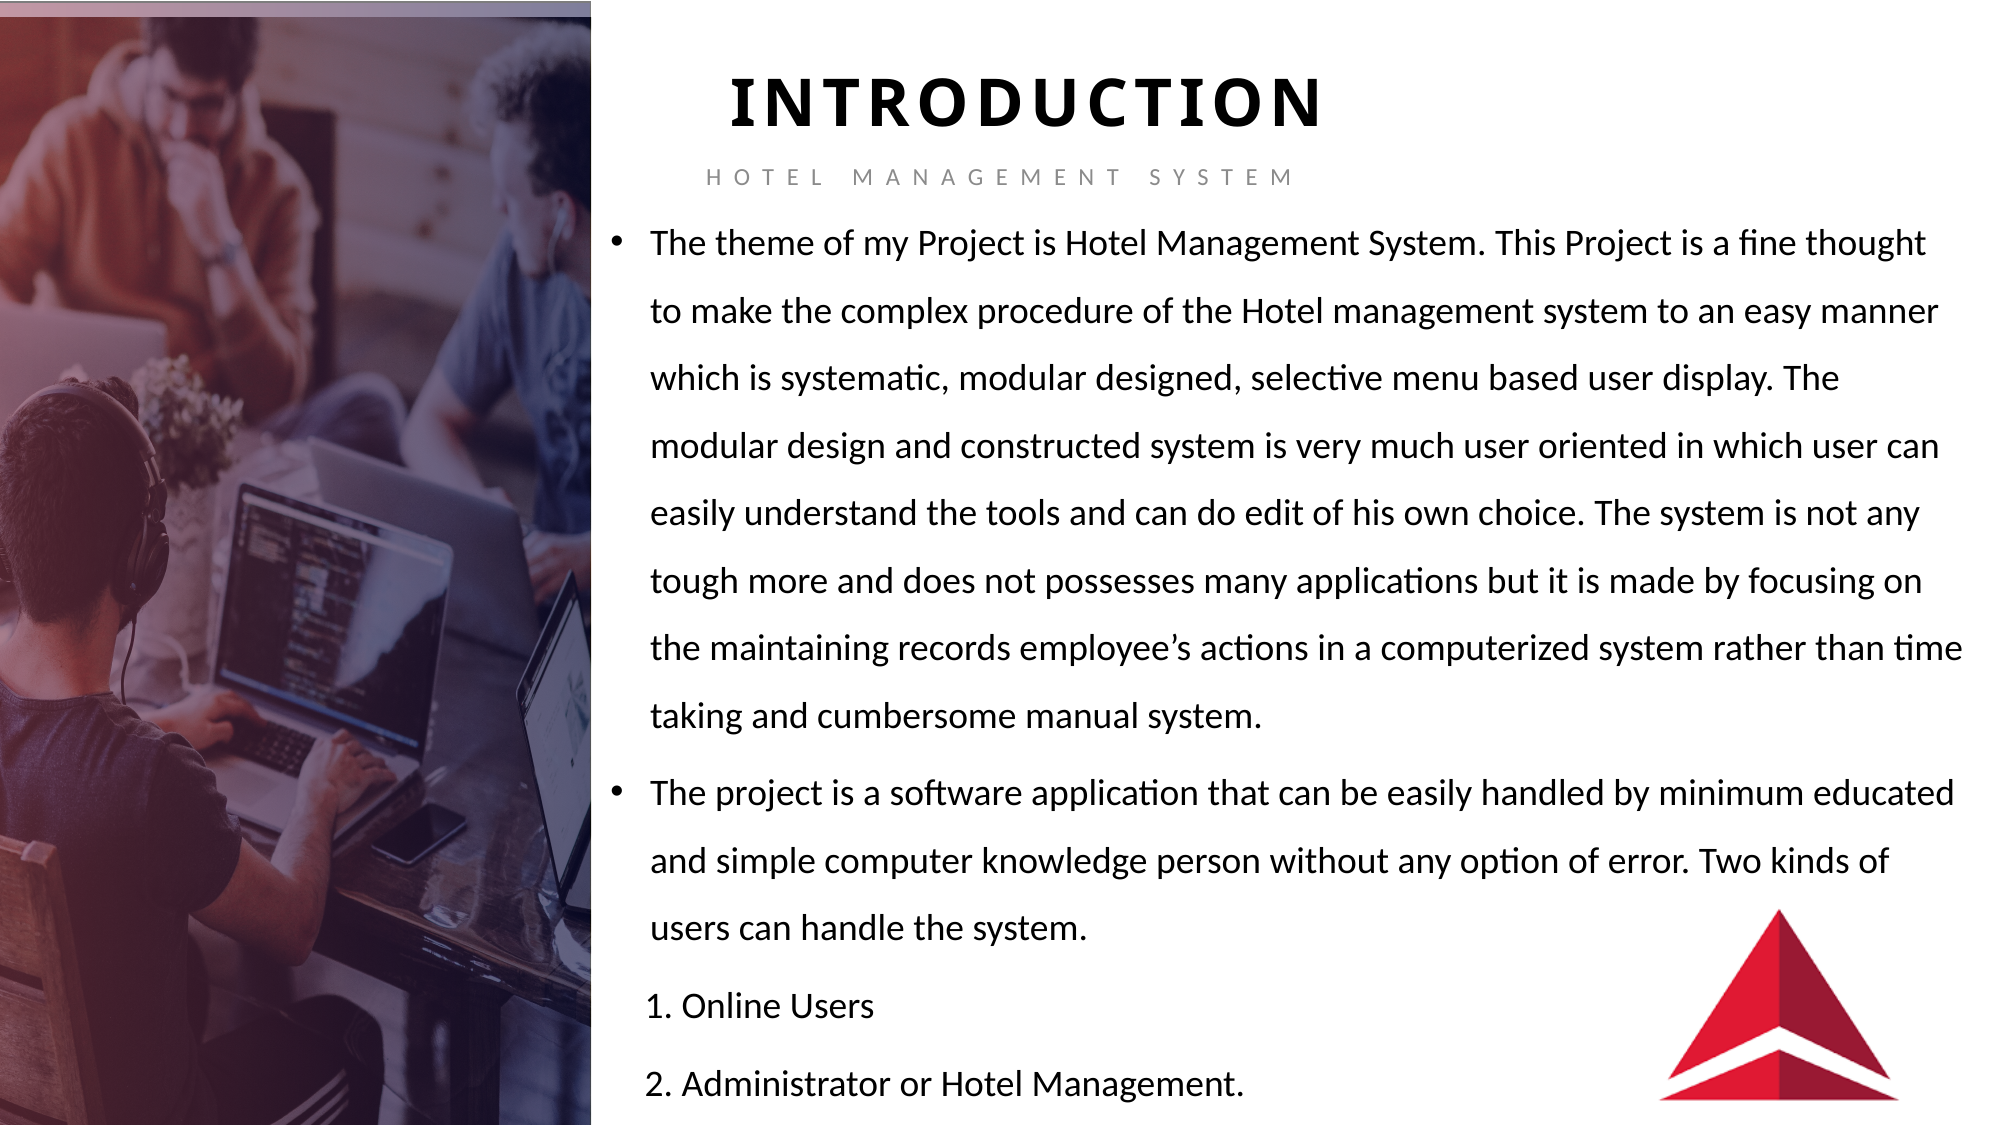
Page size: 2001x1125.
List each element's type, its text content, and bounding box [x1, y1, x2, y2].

title introduction [715, 53, 1707, 148]
picture [1576, 892, 1982, 1121]
list HOTEL MANAGEMENT SYSTEM [690, 137, 1683, 188]
list The theme of my Project is Hotel Management System. This Project is a fine thought to make the complex procedure of the Hotel management system to an easy manner which is systematic, modular designed, selective menu based user display. The modular design and constructed system is very much user oriented in which user can easily understand the tools and can do edit of his own choice. The system is not any tough more and does not possesses many applications but it is made by focusing on the maintaining records employee’s actions in a computerized system rather than time taking and cumbersome manual system. The project is a software application that can be easily handled by minimum educated and simple computer knowledge person without any option of error. Two kinds of users can handle the system. 1. Online Users 2. Administrator or Hotel Management. [595, 188, 1982, 1121]
picture [0, 17, 591, 1125]
text_box [0, 1, 592, 1125]
